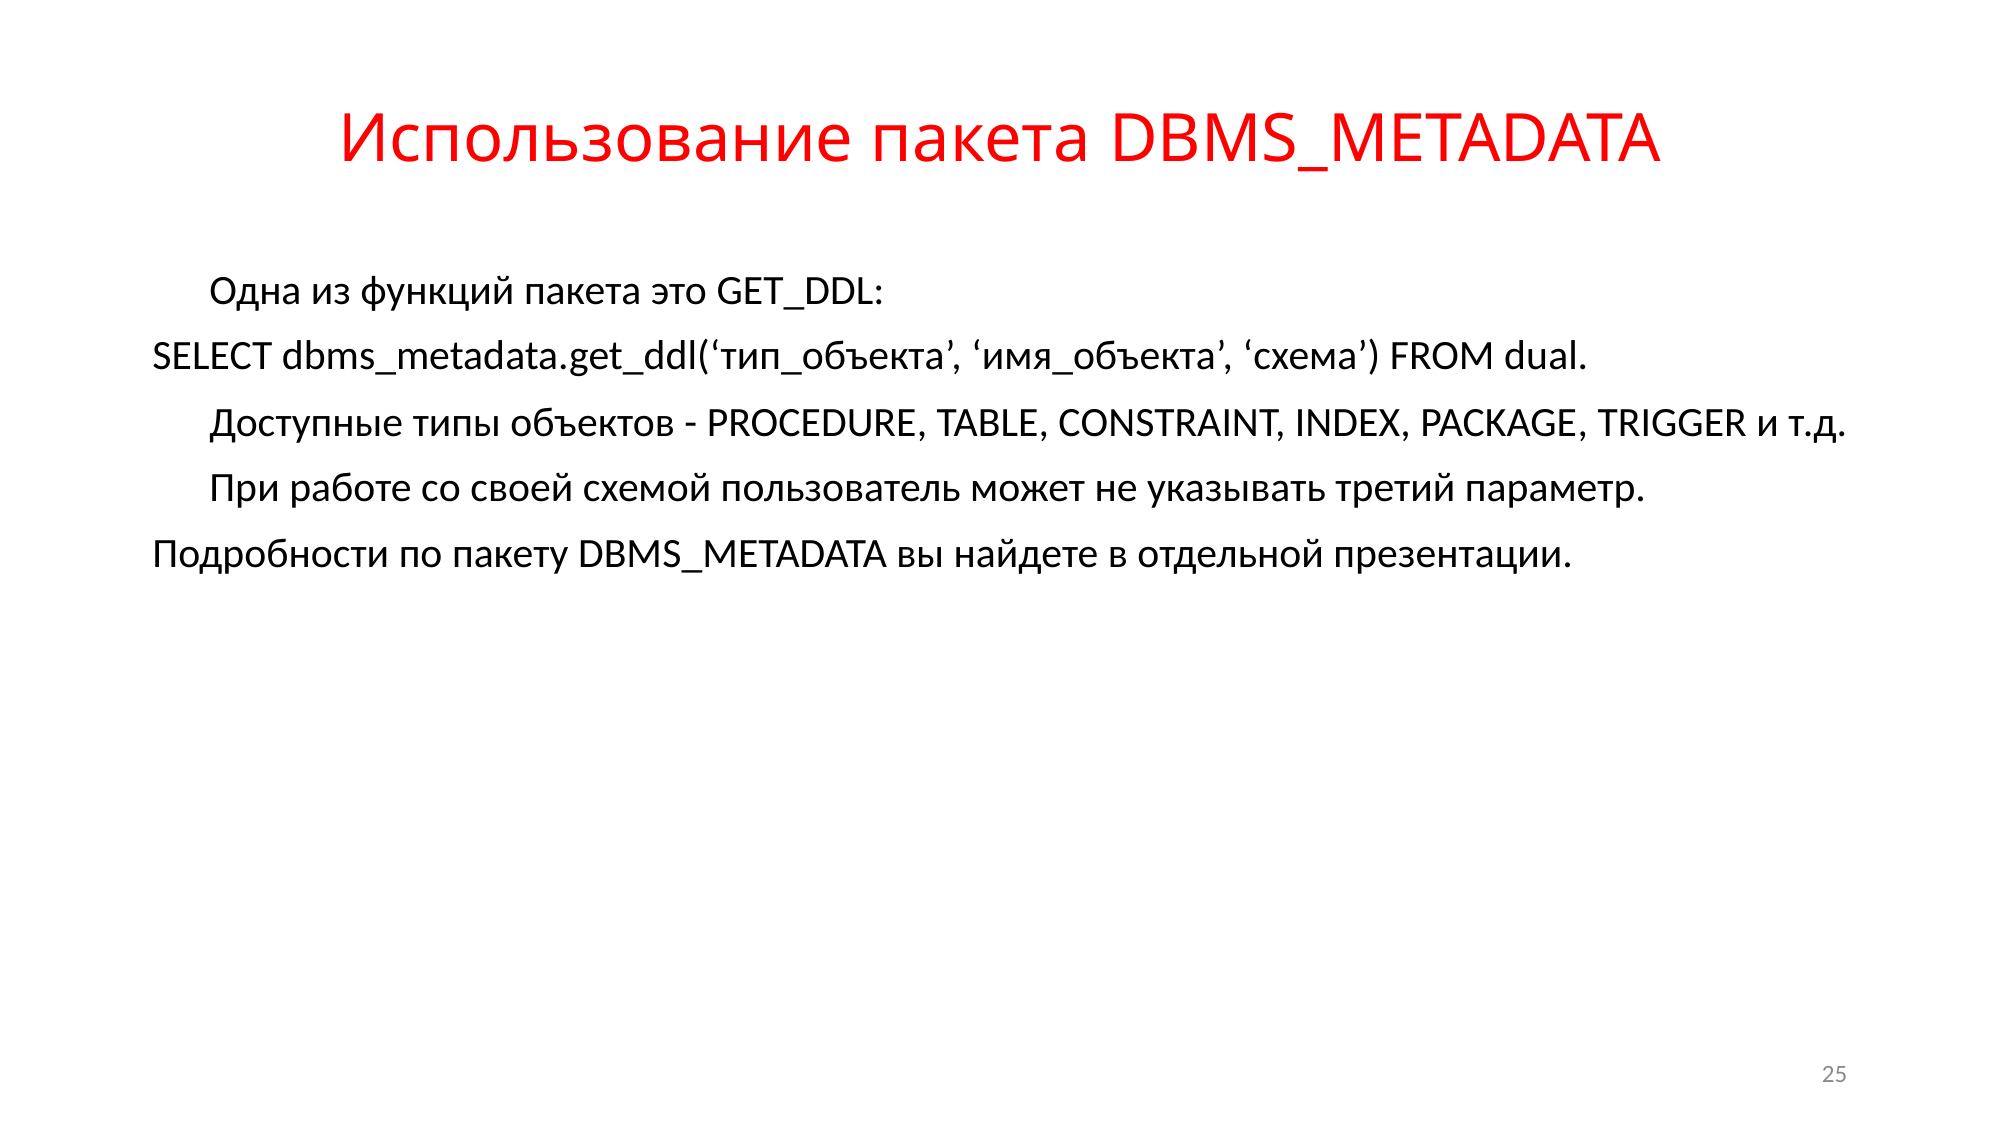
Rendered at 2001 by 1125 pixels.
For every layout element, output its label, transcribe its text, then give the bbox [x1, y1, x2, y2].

title Использование пакета DBMS_METADATA [137, 81, 1863, 199]
slide_number 25 [1412, 1042, 1863, 1103]
list Одна из функций пакета это GET_DDL: SELECT dbms_metadata.get_ddl(‘тип_объекта’, ‘имя_объекта’, ‘схема’) FROM dual. Доступные типы объектов - PROCEDURE, TABLE, CONSTRAINT, INDEX, PACKAGE, TRIGGER и т.д. При работе со своей схемой пользователь может не указывать третий параметр. Подробности по пакету DBMS_METADATA вы найдете в отдельной презентации. [137, 260, 1863, 1014]
